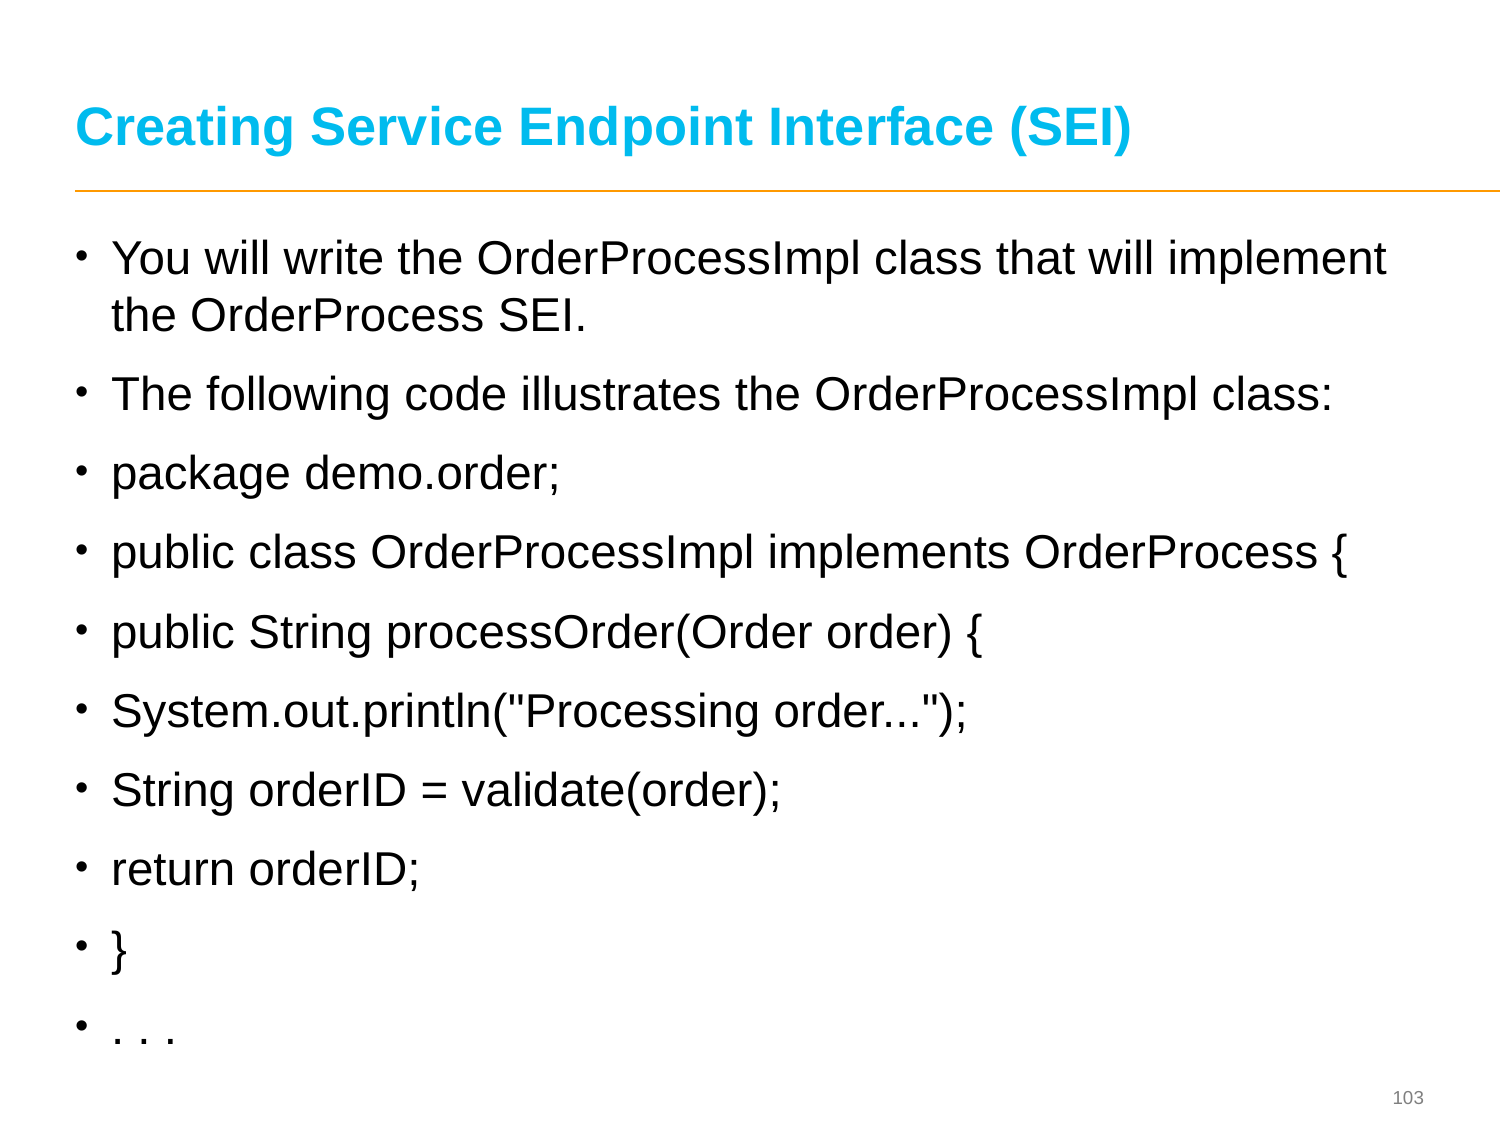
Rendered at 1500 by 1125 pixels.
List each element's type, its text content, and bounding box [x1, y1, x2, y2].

list You will write the OrderProcessImpl class that will implement the OrderProcess SEI. The following code illustrates the OrderProcessImpl class: package demo.order; public class OrderProcessImpl implements OrderProcess { public String processOrder(Order order) { System.out.println("Processing order..."); String orderID = validate(order); return orderID; } . . . [75, 226, 1425, 1063]
title Creating Service Endpoint Interface (SEI) [75, 27, 1422, 157]
